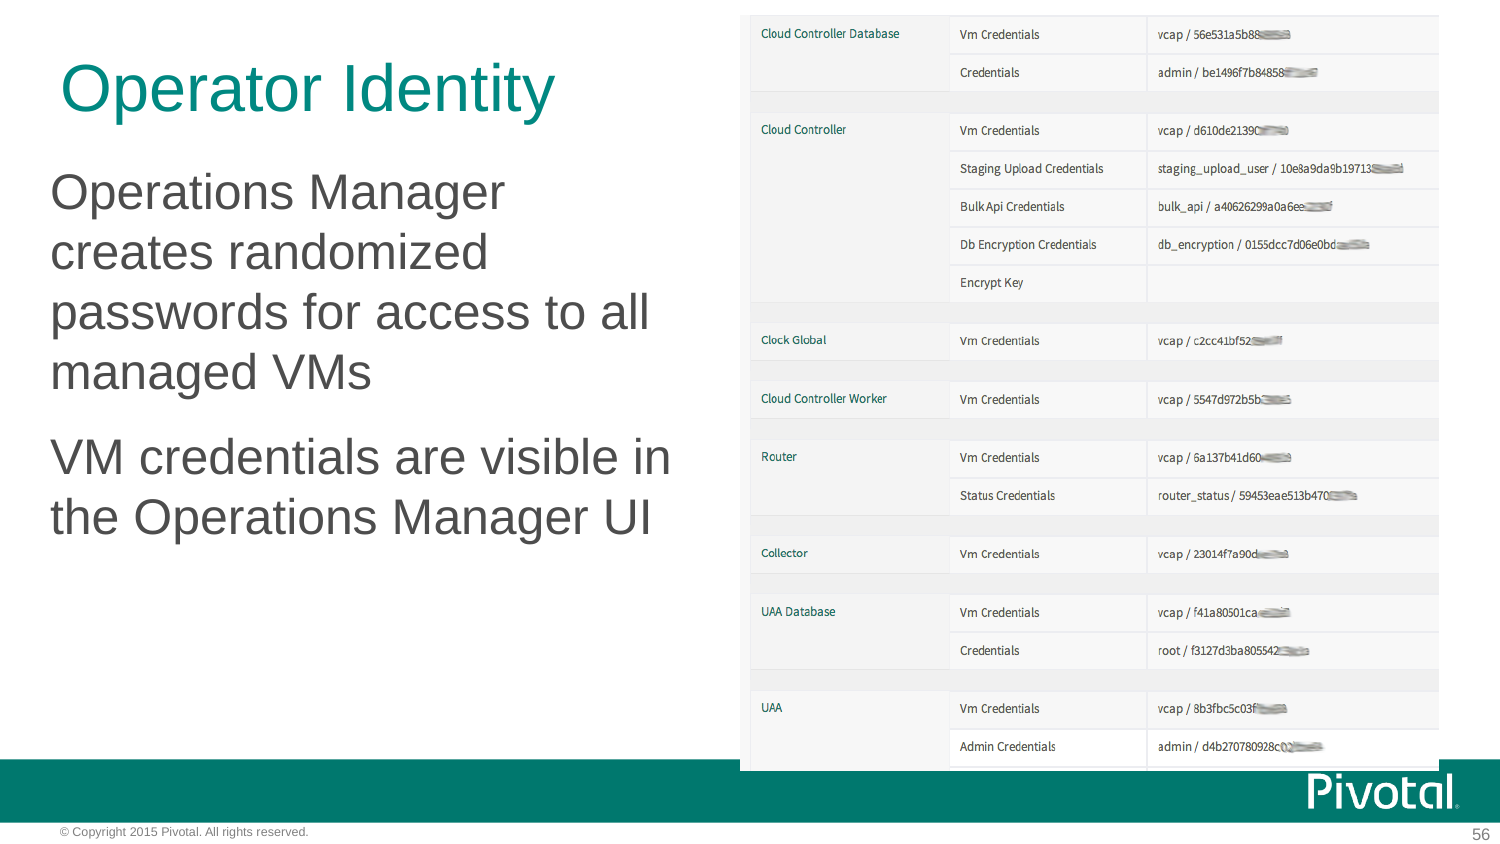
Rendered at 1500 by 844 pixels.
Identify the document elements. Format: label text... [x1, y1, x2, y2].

picture [740, 14, 1464, 816]
list Operations Manager creates randomized passwords for access to all managed VMs VM credentials are visible in the Operations Manager UI [50, 159, 675, 715]
title Operator Identity [60, 53, 735, 129]
